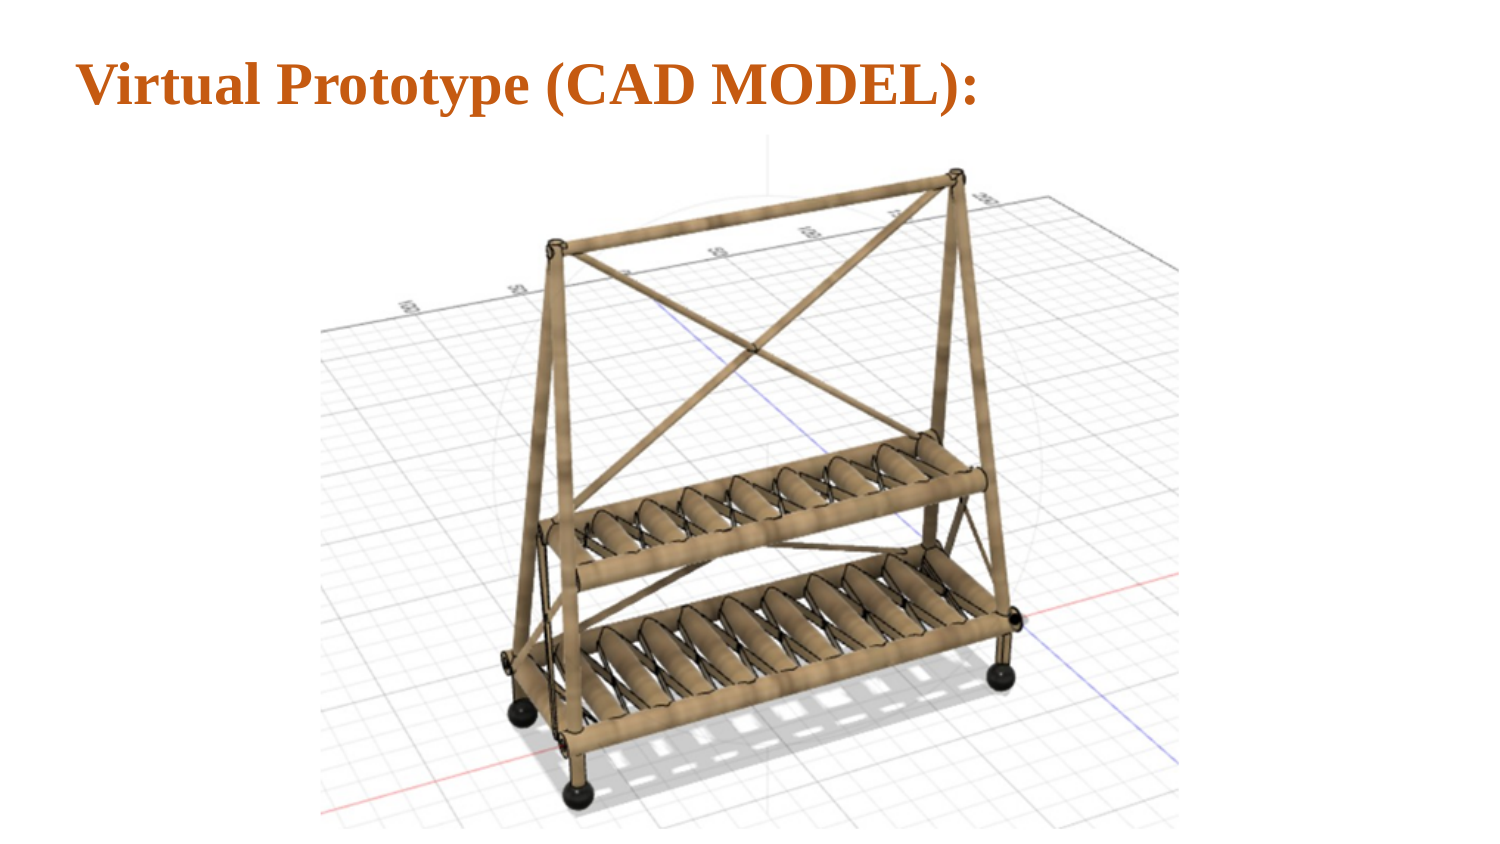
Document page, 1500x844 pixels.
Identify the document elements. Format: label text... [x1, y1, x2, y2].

text_box Virtual Prototype (CAD MODEL): [60, 29, 1158, 132]
picture [317, 132, 1183, 832]
